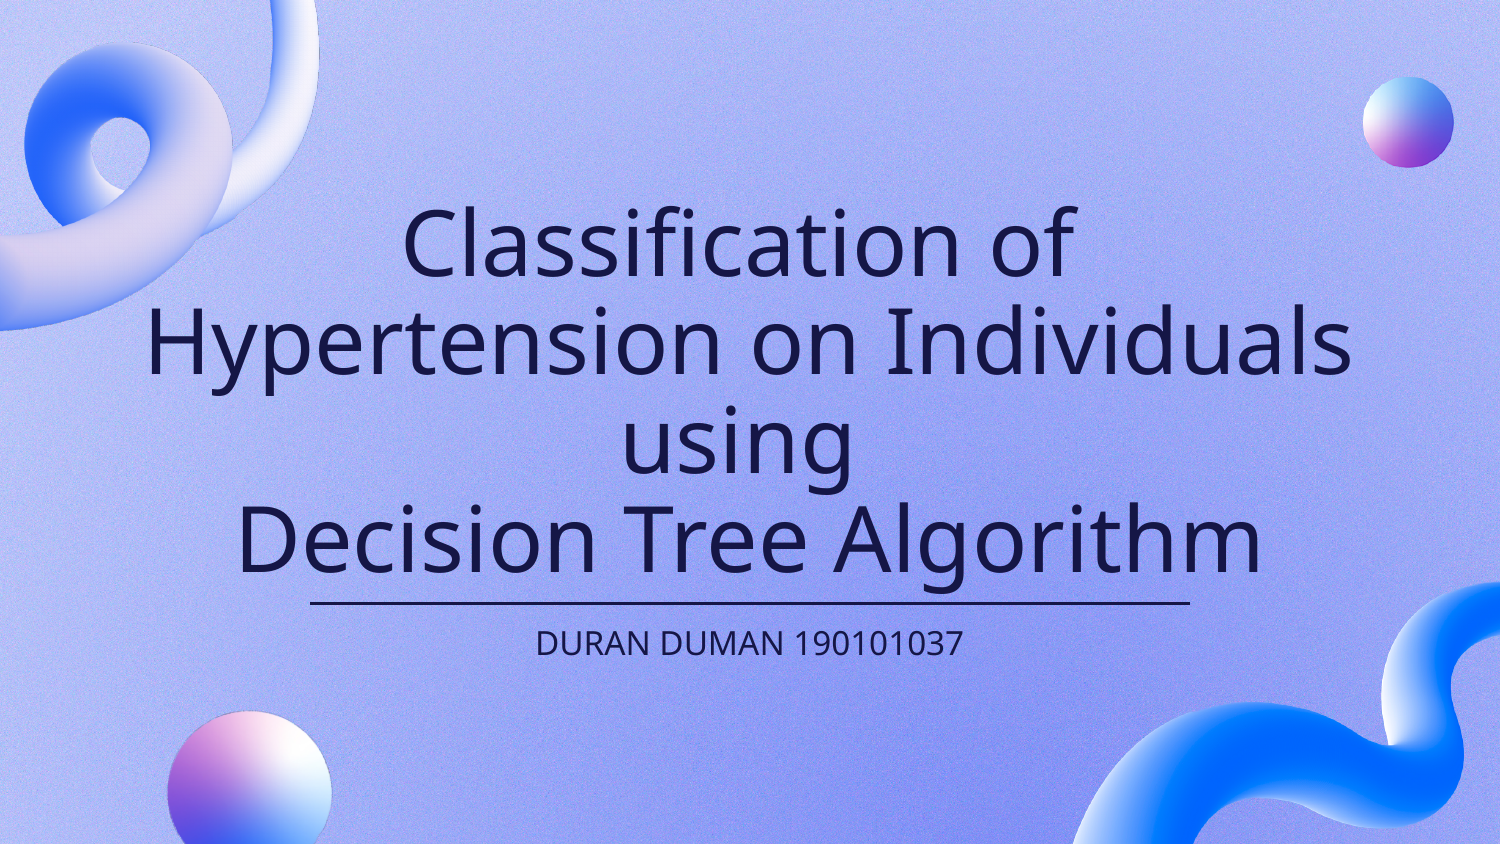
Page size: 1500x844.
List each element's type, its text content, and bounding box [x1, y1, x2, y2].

subtitle DURAN DUMAN 190101037 [237, 607, 1263, 675]
picture [0, 0, 1500, 844]
title Classification of Hypertension on Individuals using Decision Tree Algorithm [78, 14, 1422, 608]
